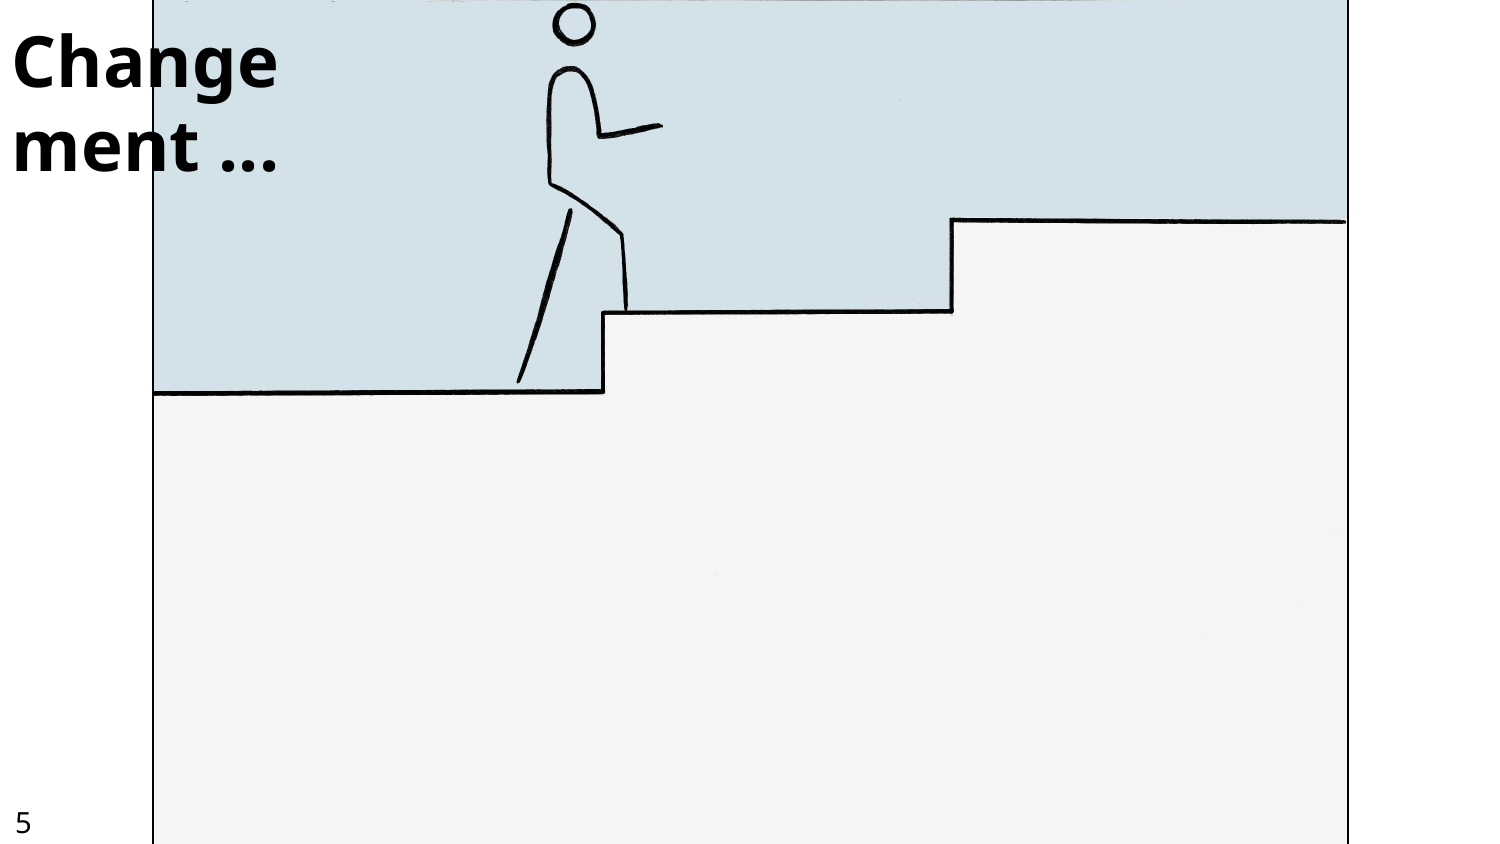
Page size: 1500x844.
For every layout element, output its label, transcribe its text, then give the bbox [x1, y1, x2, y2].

picture [153, 0, 1348, 844]
title Changement ... [0, 1, 150, 89]
text_box 5 [0, 804, 85, 844]
